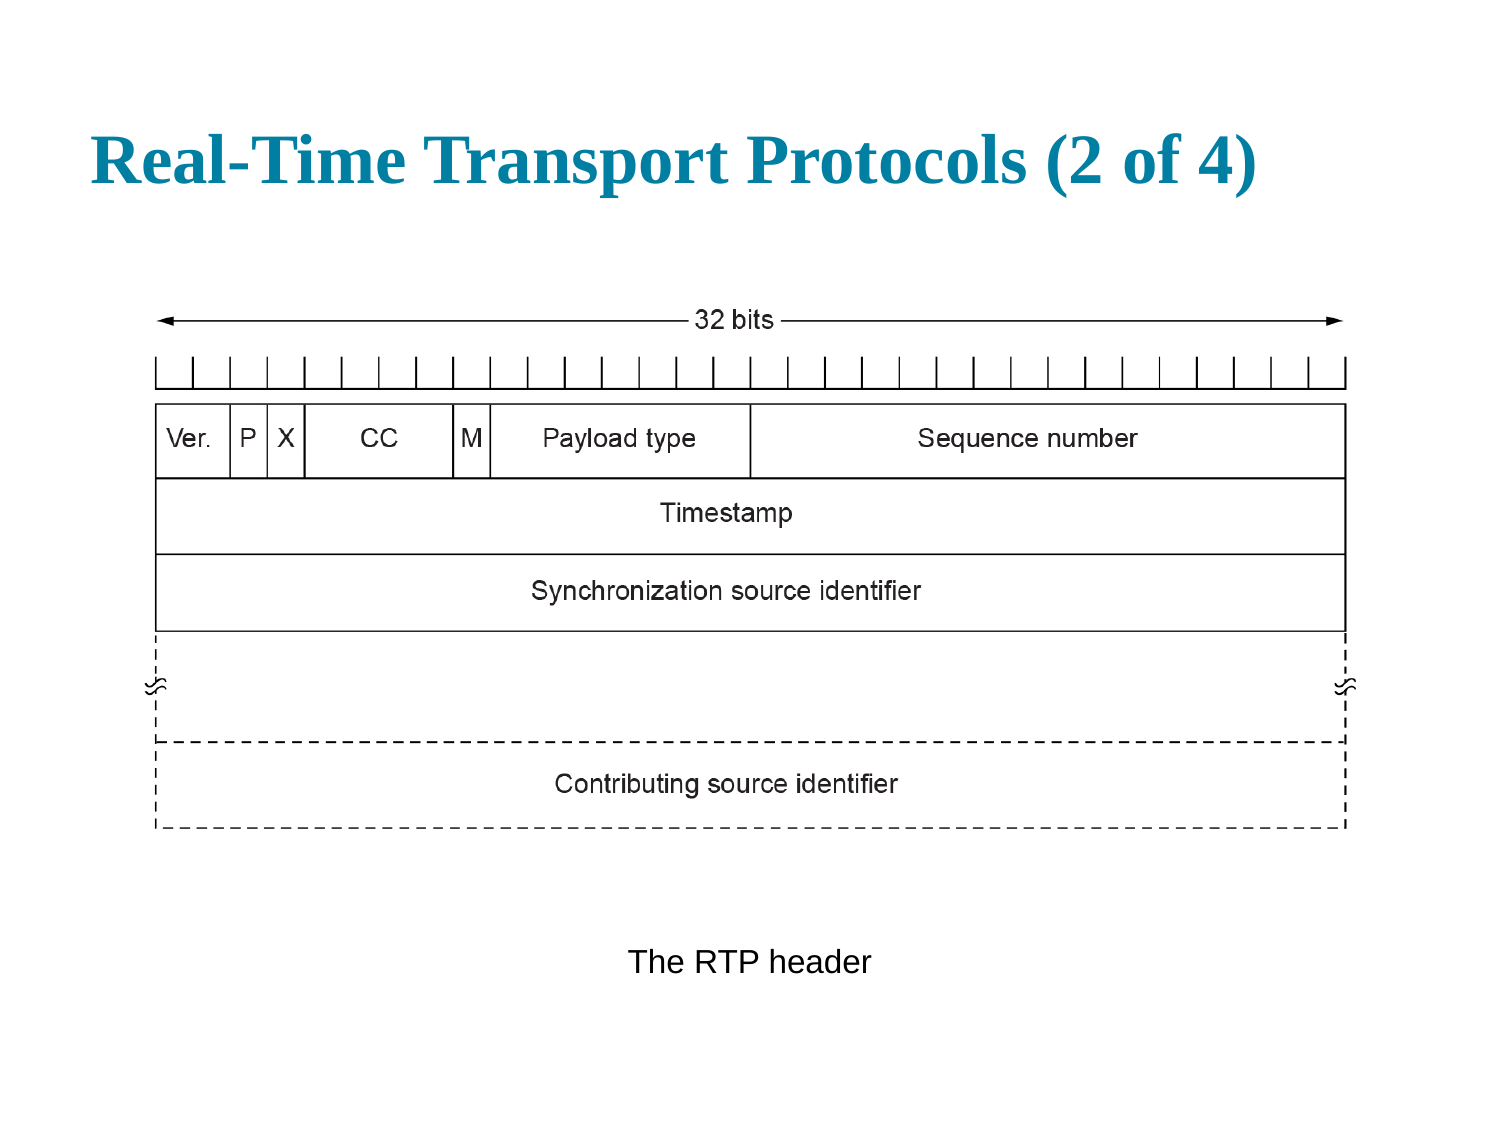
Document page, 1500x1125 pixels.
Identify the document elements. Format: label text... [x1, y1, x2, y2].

list The RTP header [75, 926, 1425, 996]
picture [144, 309, 1356, 829]
title Real-Time Transport Protocols (2 of 4) [75, 37, 1425, 213]
